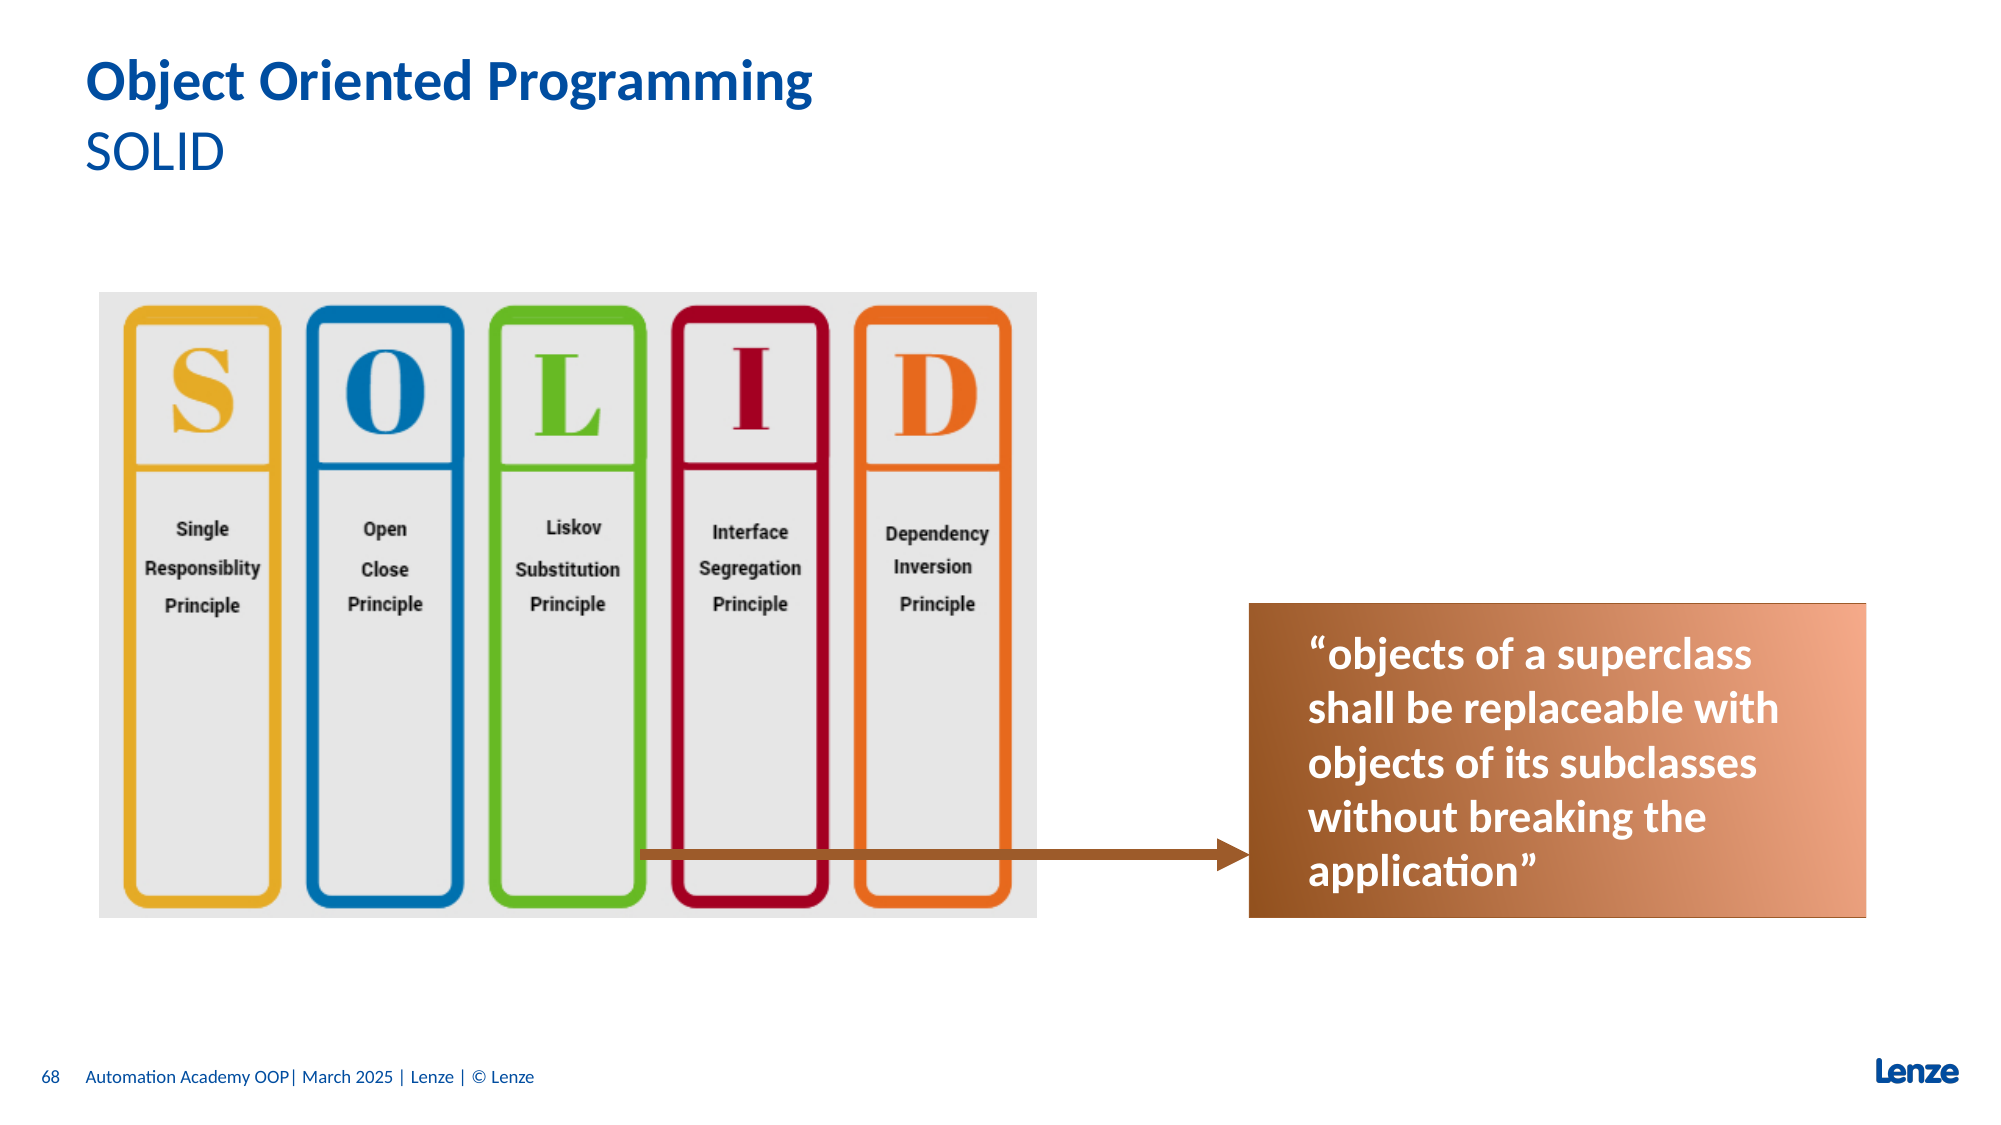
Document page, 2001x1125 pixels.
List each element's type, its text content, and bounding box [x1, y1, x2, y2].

title SOLID [85, 104, 1250, 183]
list Object Oriented Programming [84, 34, 1249, 113]
slide_number 68 [0, 1027, 61, 1088]
footer Automation Academy OOP| March 2025 | Lenze | © Lenze [85, 1027, 834, 1088]
picture [99, 292, 1037, 918]
picture [1851, 1033, 1984, 1108]
text_box “objects of a superclass shall be replaceable with objects of its subclasses without breaking the application” [1248, 602, 1867, 918]
